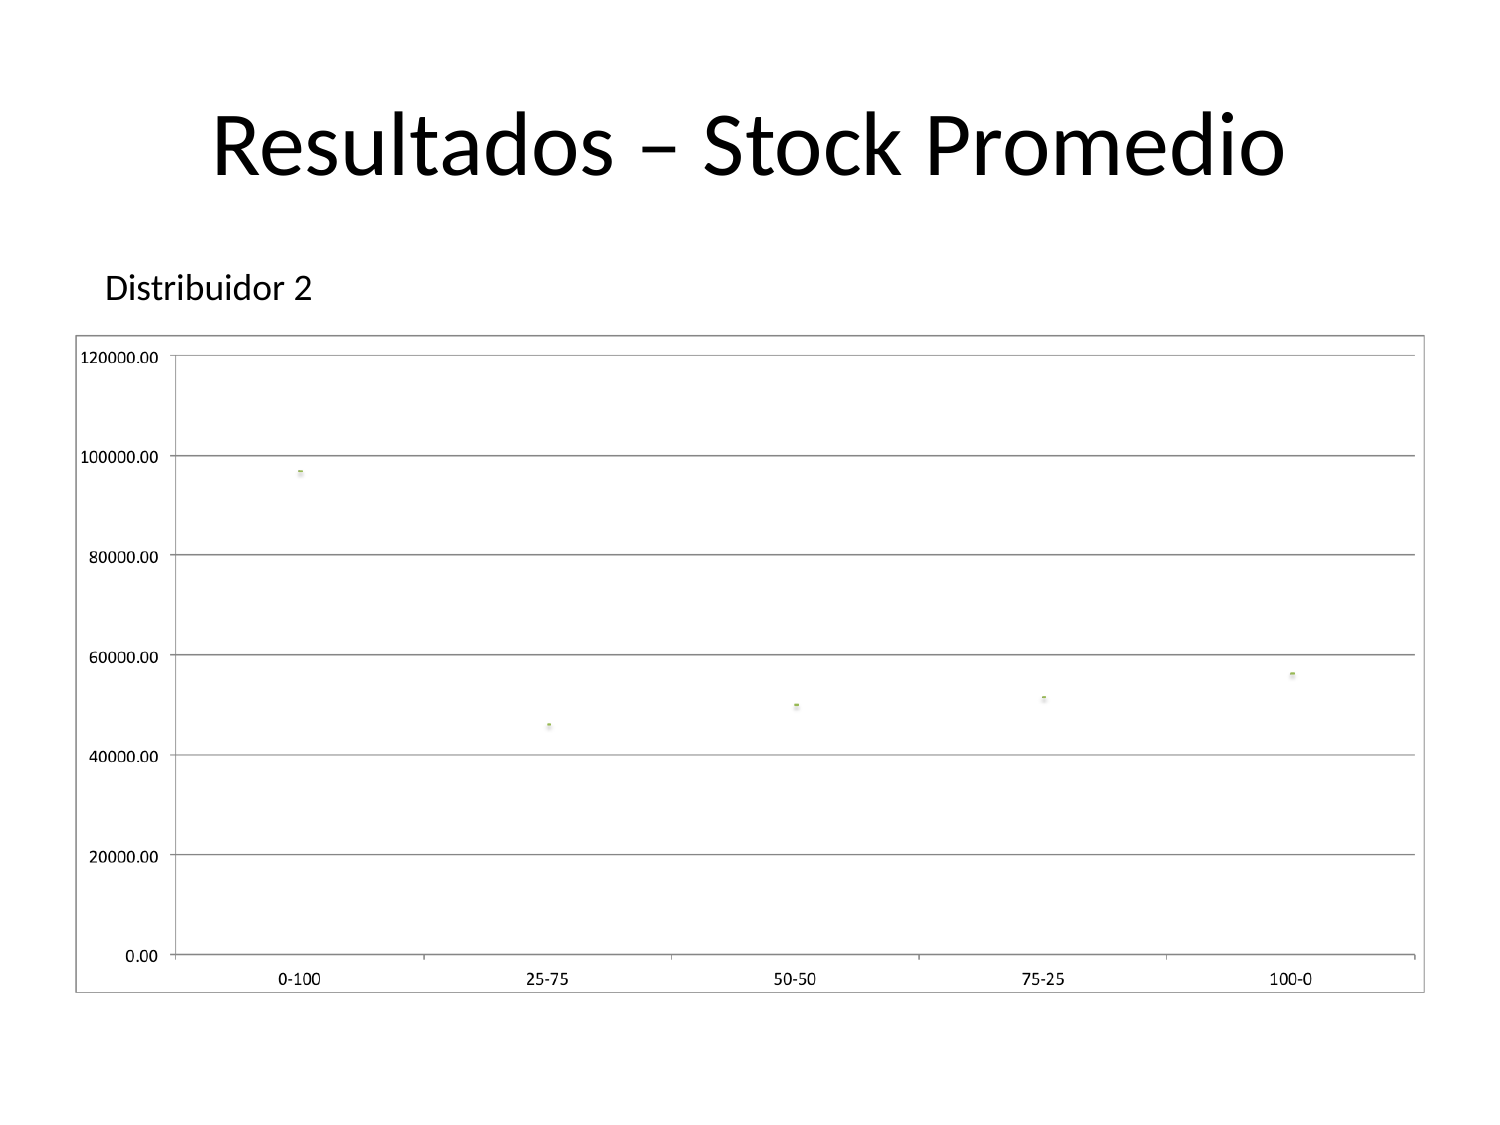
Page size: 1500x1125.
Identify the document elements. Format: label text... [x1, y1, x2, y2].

title Resultados – Stock Promedio [75, 45, 1425, 233]
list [74, 292, 1426, 1036]
text_box Distribuidor 2 [90, 255, 328, 290]
